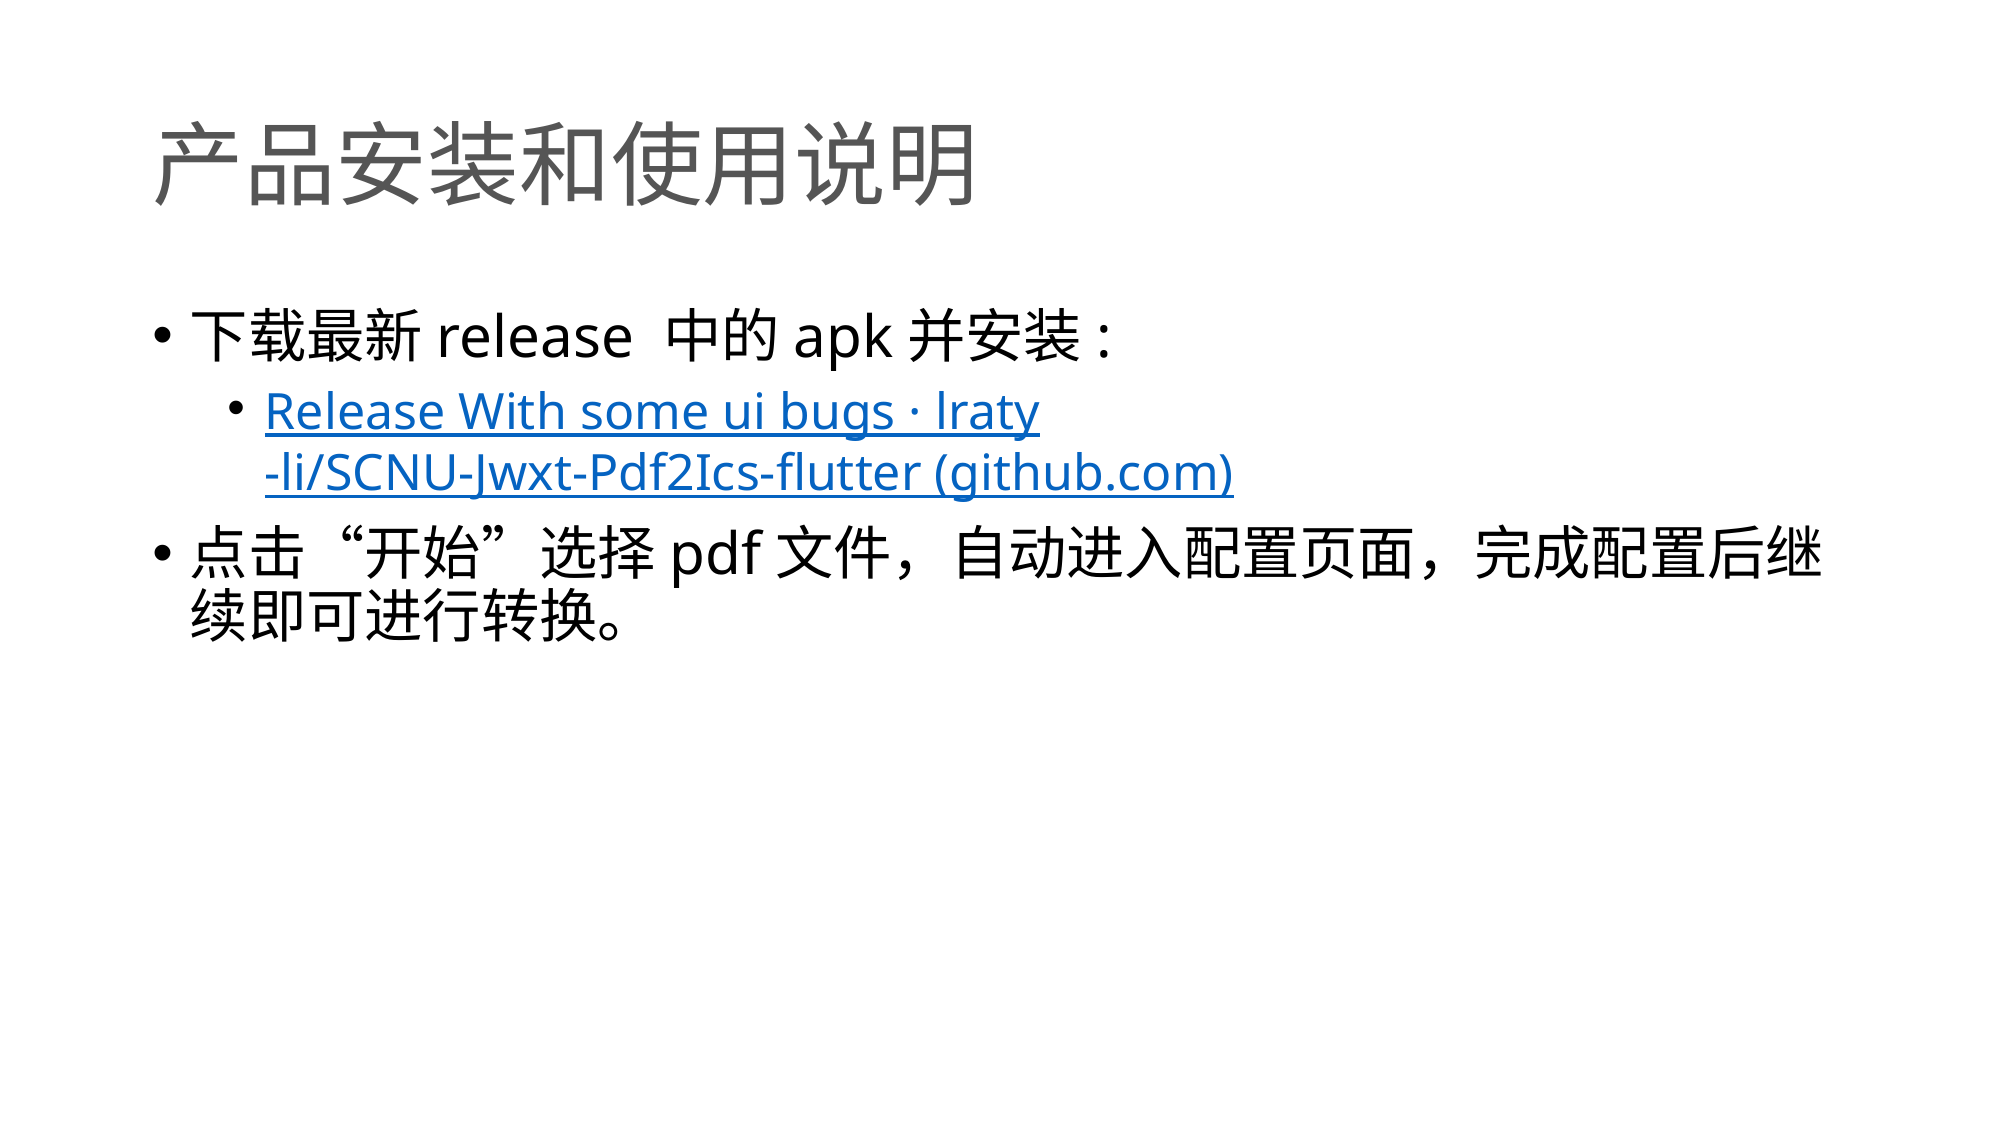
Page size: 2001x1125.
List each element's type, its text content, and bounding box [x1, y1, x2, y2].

list 下载最新release 中的apk并安装: Release With some ui bugs · lraty-li/SCNU-Jwxt-Pdf2Ics-flutter (github.com) 点击“开始”选择pdf文件，自动进入配置页面，完成配置后继续即可进行转换。 [137, 299, 1863, 1014]
title 产品安装和使用说明 [137, 59, 1863, 278]
